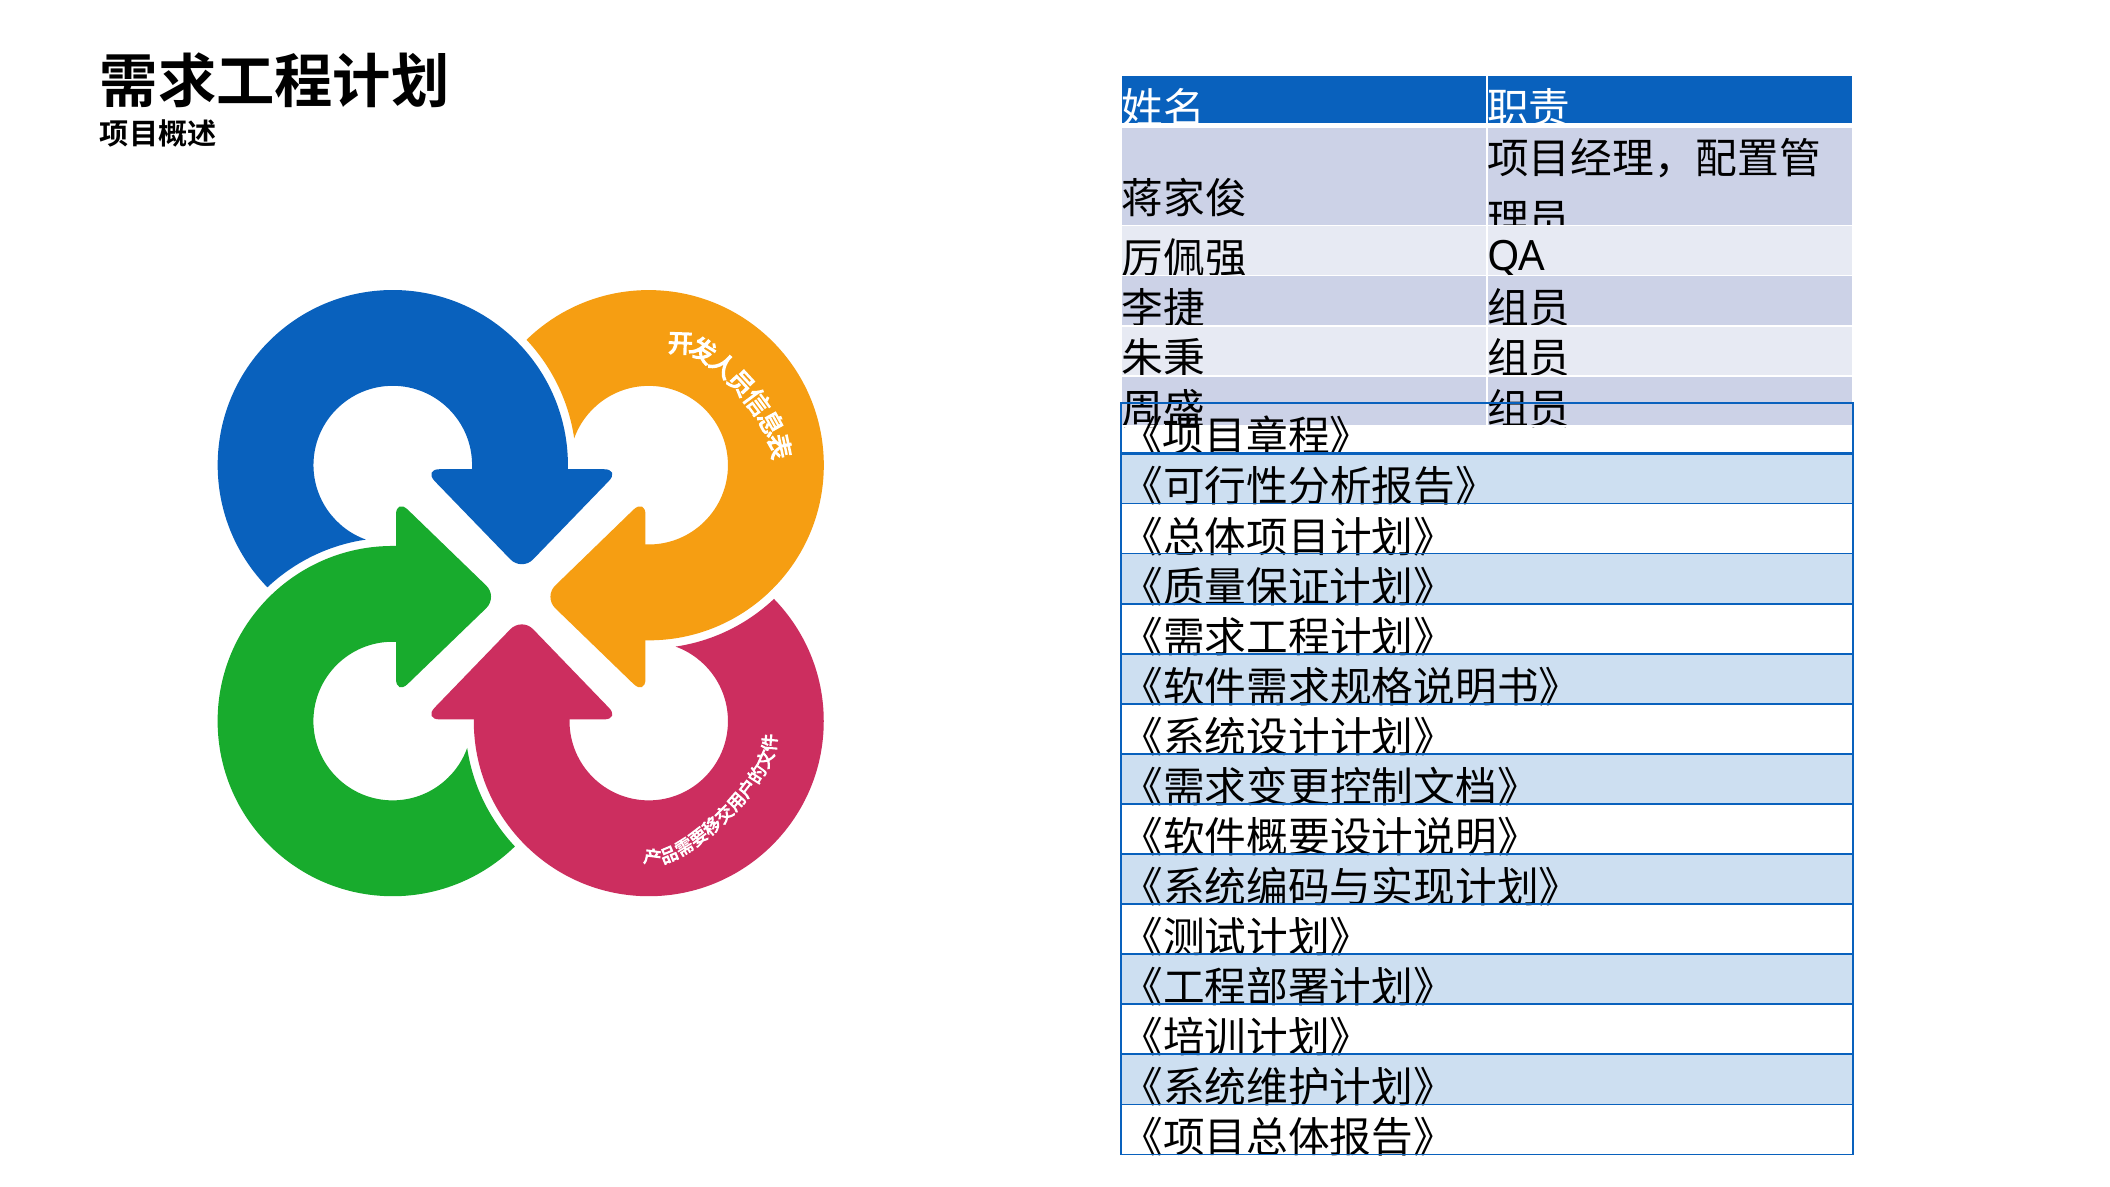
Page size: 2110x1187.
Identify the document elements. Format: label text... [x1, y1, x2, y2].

table_cell 蒋家俊 [1122, 128, 1486, 225]
table_header 《项目章程》 [1122, 404, 1852, 452]
table_cell 《系统编码与实现计划》 [1122, 855, 1852, 903]
text_box 需求工程计划 [99, 43, 606, 115]
table_cell 朱秉 [1122, 327, 1486, 375]
table_cell 《工程部署计划》 [1122, 955, 1852, 1003]
table_cell 《项目总体报告》 [1122, 1105, 1852, 1154]
table_cell 周盛 [1122, 377, 1486, 402]
table_cell 《软件概要设计说明》 [1122, 805, 1852, 853]
table_cell 《总体项目计划》 [1122, 504, 1852, 553]
table_cell 《需求变更控制文档》 [1122, 755, 1852, 803]
table_cell QA [1488, 226, 1852, 275]
table_cell 李捷 [1122, 276, 1486, 325]
table_cell 《系统设计计划》 [1122, 705, 1852, 753]
table_cell 《系统维护计划》 [1122, 1055, 1852, 1104]
table_cell 《需求工程计划》 [1122, 605, 1852, 653]
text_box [217, 289, 824, 897]
table_header 职责 [1488, 76, 1852, 123]
table_cell 组员 [1488, 276, 1852, 325]
table_cell 组员 [1488, 377, 1852, 402]
table_cell 《质量保证计划》 [1122, 554, 1852, 603]
table_cell 《培训计划》 [1122, 1005, 1852, 1053]
table_header 姓名 [1122, 76, 1486, 123]
table_cell 项目经理，配置管理员 [1488, 128, 1852, 225]
text_box 项目概述 [99, 115, 629, 151]
table_cell 组员 [1488, 327, 1852, 375]
table_cell 厉佩强 [1122, 226, 1486, 275]
table_cell 《软件需求规格说明书》 [1122, 655, 1852, 703]
table_cell 《可行性分析报告》 [1122, 455, 1852, 503]
table_cell 《测试计划》 [1122, 905, 1852, 953]
